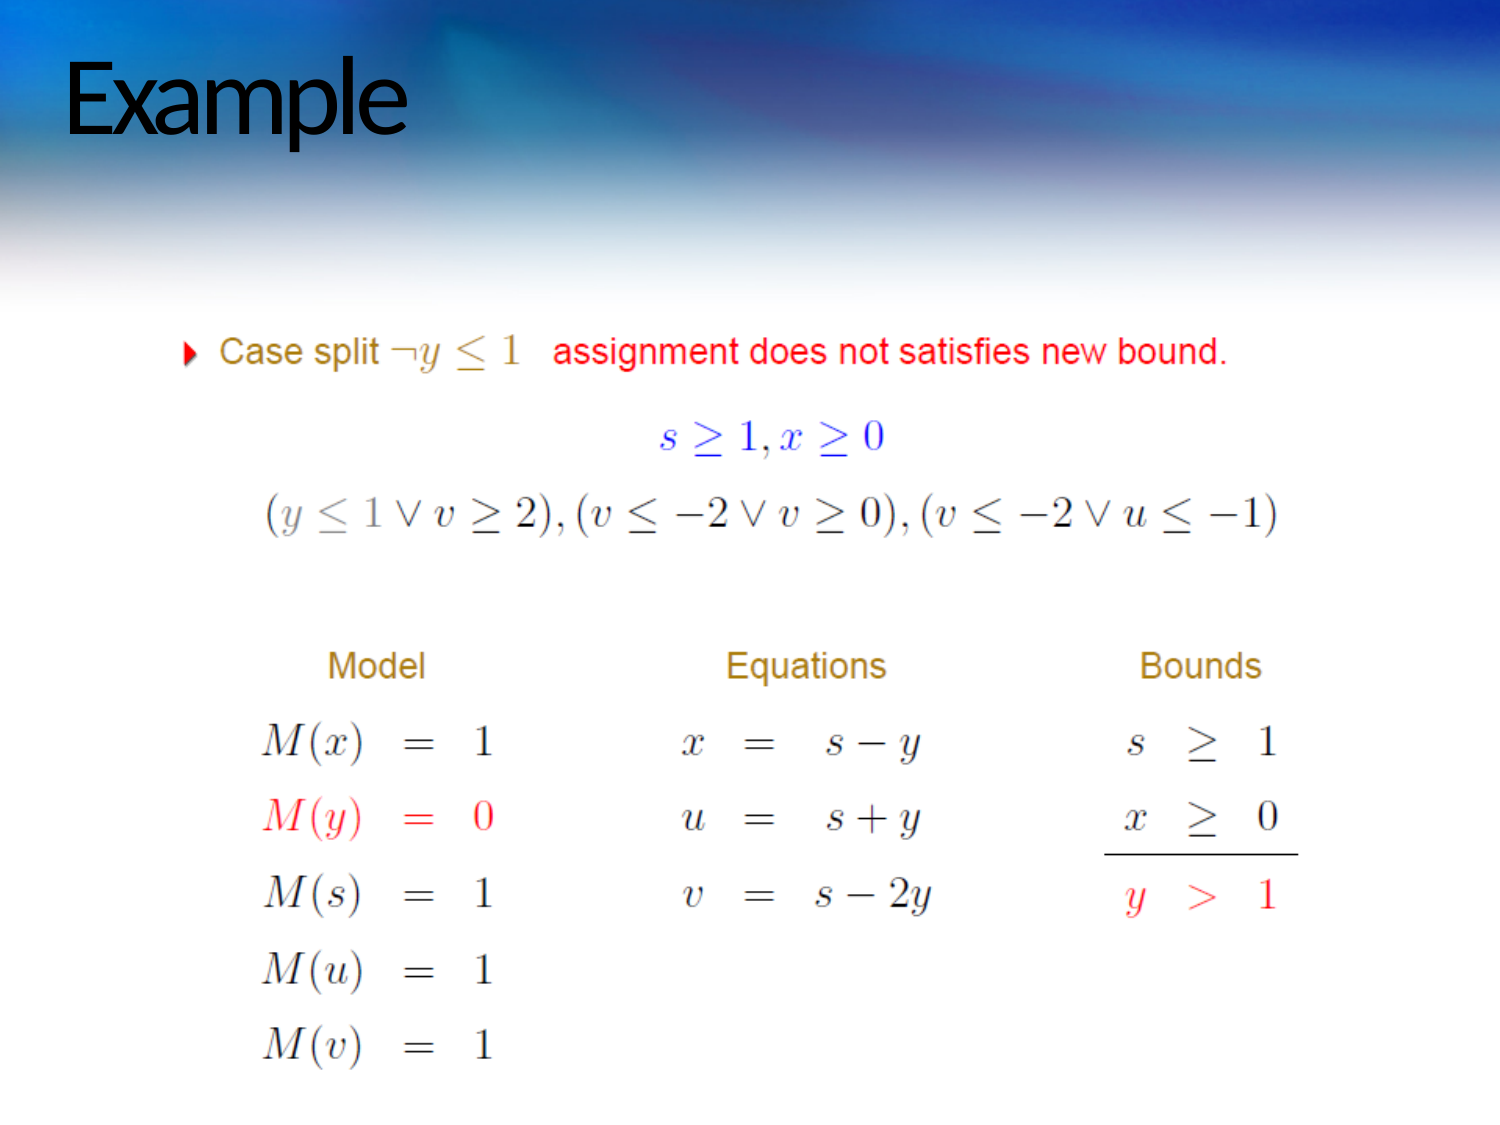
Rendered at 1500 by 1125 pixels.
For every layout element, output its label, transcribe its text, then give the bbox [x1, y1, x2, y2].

title Example [62, 37, 1438, 161]
picture [0, 0, 1500, 1125]
